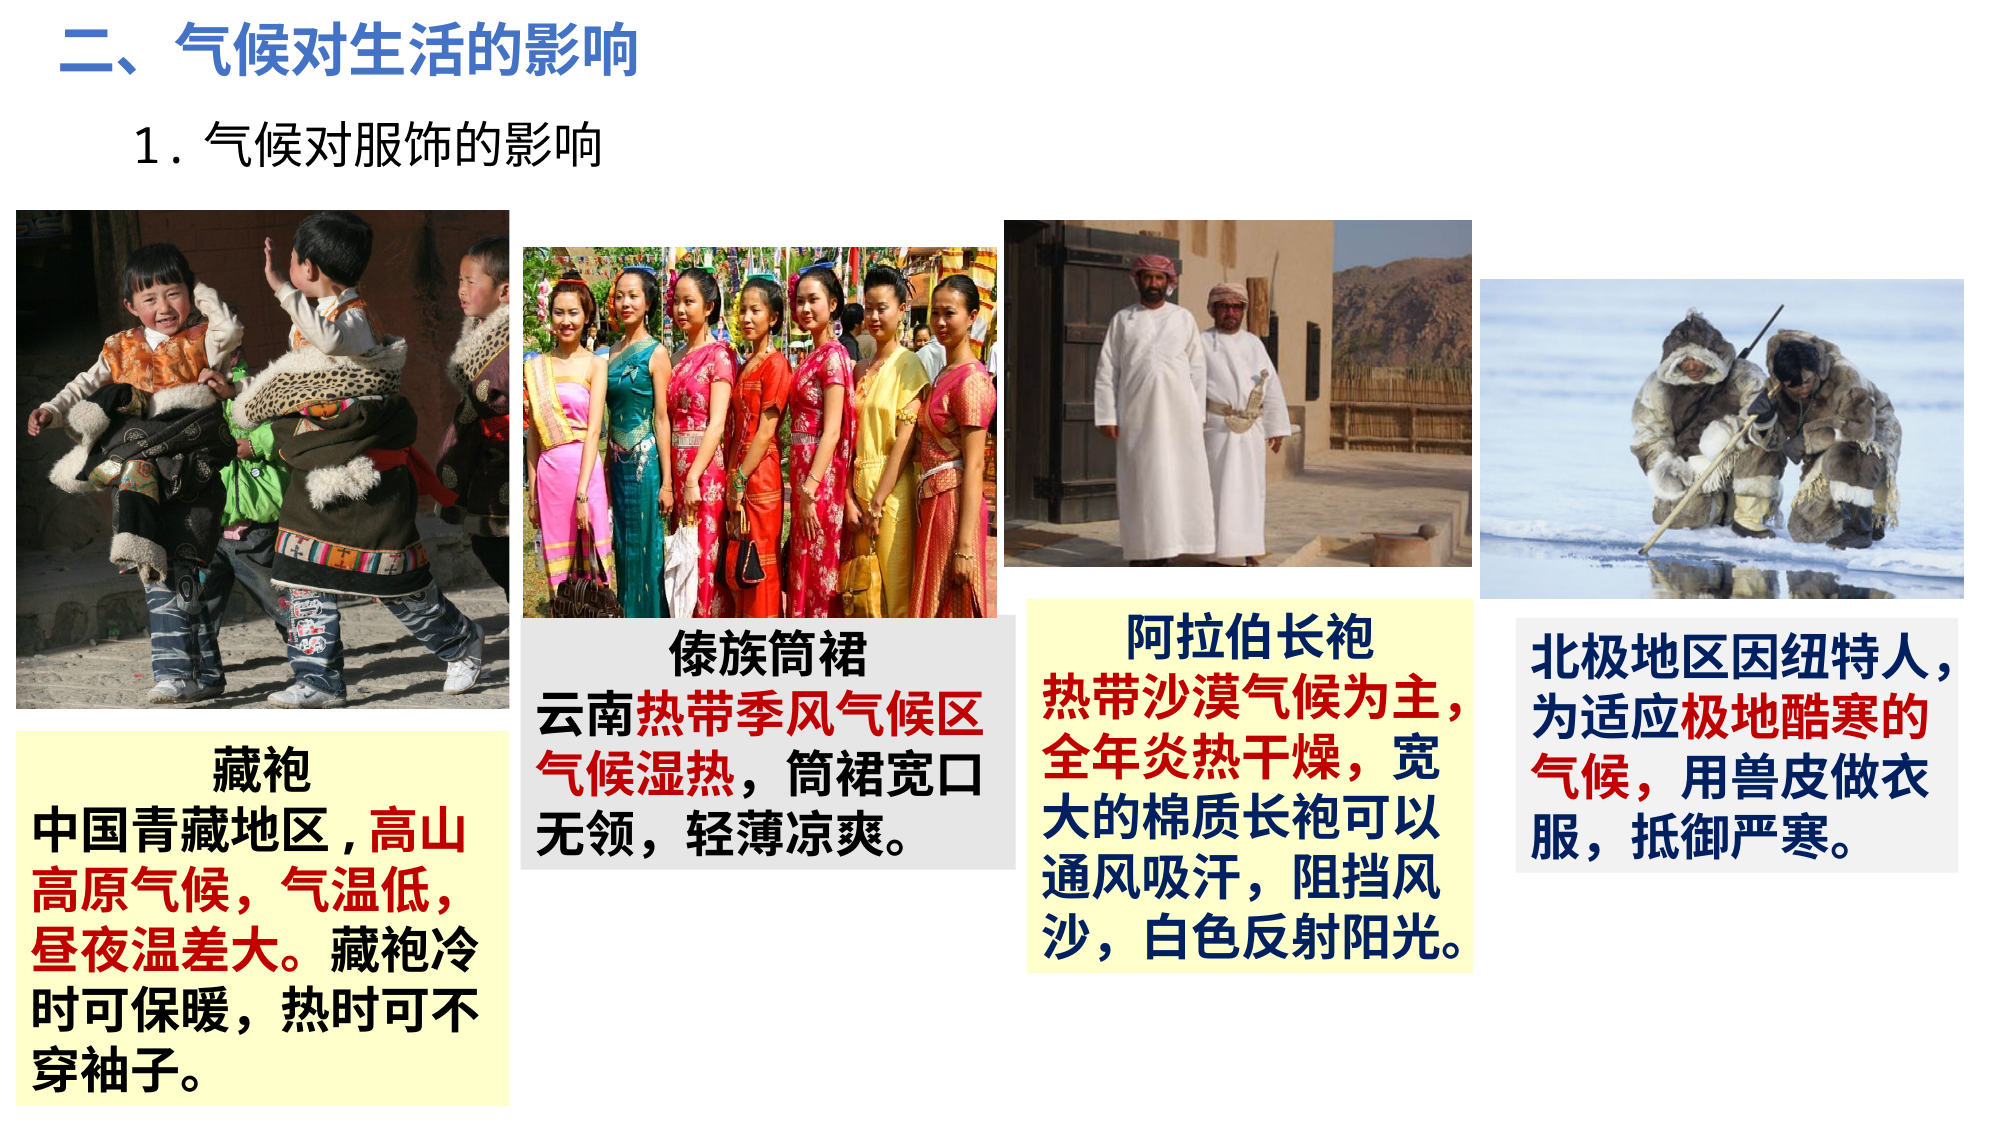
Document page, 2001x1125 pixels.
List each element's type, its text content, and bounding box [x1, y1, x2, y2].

text_box 北极地区因纽特人，为适应极地酷寒的气候，用兽皮做衣服，抵御严寒。 [1515, 617, 1959, 873]
picture [15, 210, 510, 709]
text_box 傣族筒裙 云南热带季风气候区气候湿热，筒裙宽口无领，轻薄凉爽。 [520, 614, 1016, 870]
text_box 阿拉伯长袍 热带沙漠气候为主，全年炎热干燥，宽大的棉质长袍可以通风吸汗，阻挡风沙，白色反射阳光。 [1026, 598, 1474, 974]
text_box 二、气候对生活的影响 [42, 13, 1092, 92]
picture [1480, 279, 1964, 599]
text_box 1.气候对服饰的影响 [116, 106, 956, 181]
picture [1004, 220, 1472, 567]
text_box 藏袍 中国青藏地区,高山高原气候，气温低，昼夜温差大。藏袍冷时可保暖，热时可不穿袖子。 [16, 731, 510, 1106]
picture [523, 247, 997, 618]
